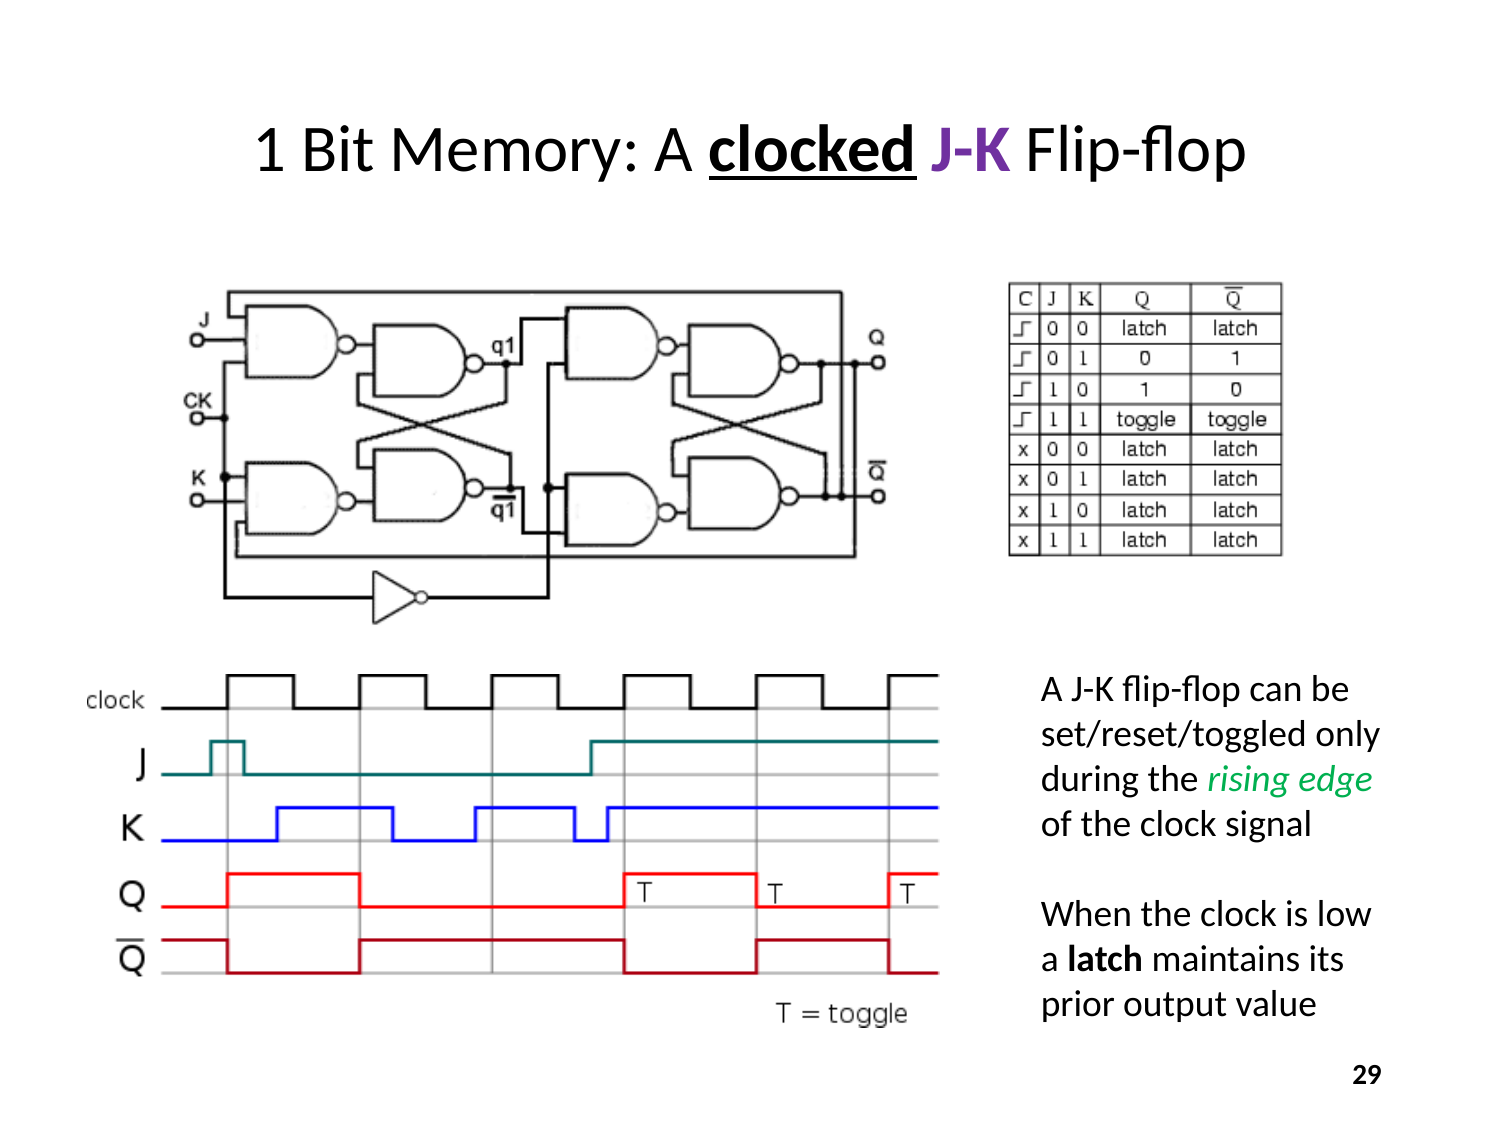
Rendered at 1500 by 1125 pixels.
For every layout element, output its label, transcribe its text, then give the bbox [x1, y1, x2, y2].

text_box A J-K flip-flop can be set/reset/toggled only during the rising edge of the clock signal When the clock is low a latch maintains its prior output value [1026, 656, 1397, 1032]
picture [87, 674, 940, 1028]
slide_number 29 [1059, 1042, 1397, 1103]
picture [990, 276, 1290, 566]
title 1 Bit Memory: A clocked J-K Flip-flop [103, 59, 1397, 241]
picture [177, 276, 895, 634]
